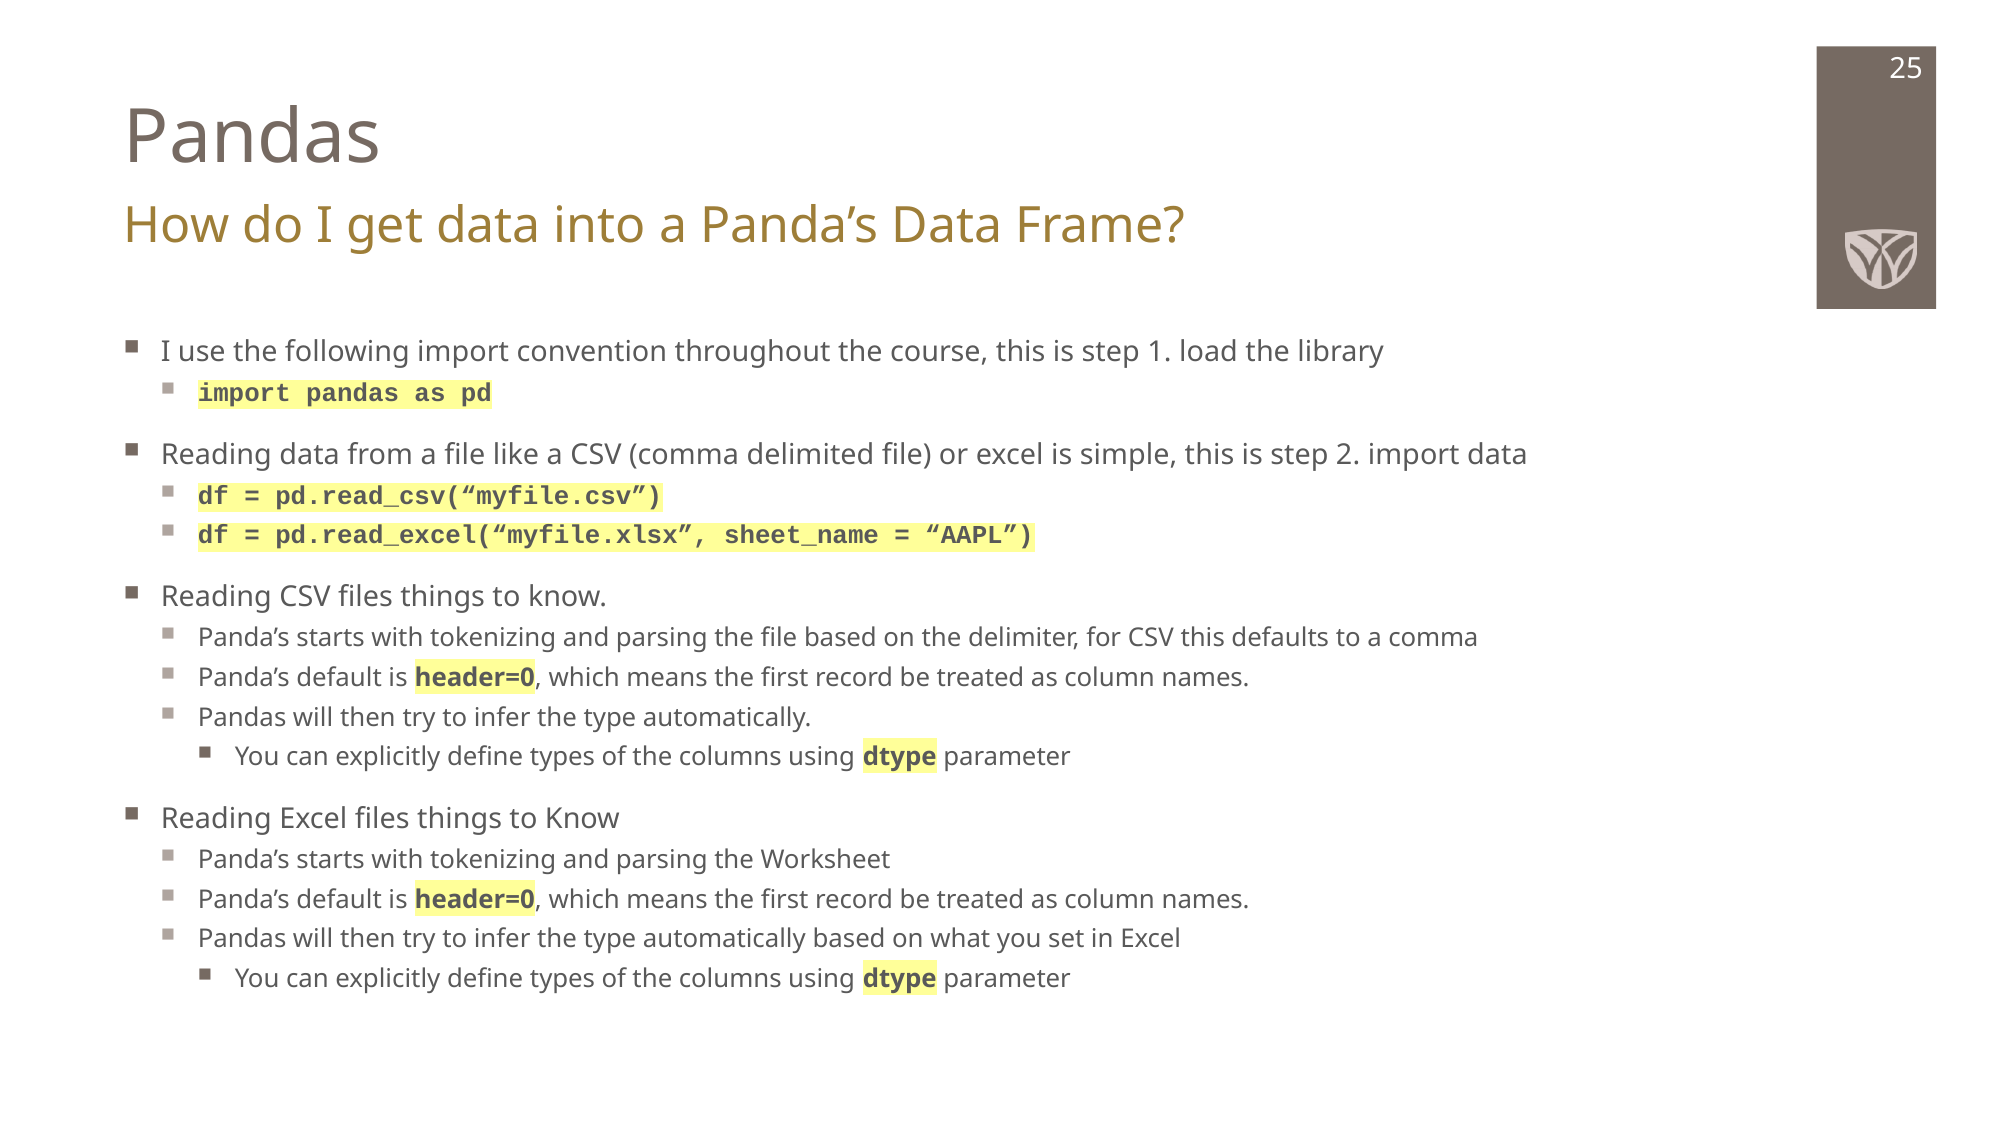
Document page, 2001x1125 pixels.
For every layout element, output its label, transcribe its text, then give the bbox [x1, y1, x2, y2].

slide_number 25 [1816, 39, 1938, 100]
list How do I get data into a Panda’s Data Frame? [109, 185, 1763, 313]
list I use the following import convention throughout the course, this is step 1. load the library import pandas as pd Reading data from a file like a CSV (comma delimited file) or excel is simple, this is step 2. import data df = pd.read_csv(“myfile.csv”) df = pd.read_excel(“myfile.xlsx”, sheet_name = “AAPL”) Reading CSV files things to know. Panda’s starts with tokenizing and parsing the file based on the delimiter, for CSV this defaults to a comma Panda’s default is header=0, which means the first record be treated as column names. Pandas will then try to infer the type automatically. You can explicitly define types of the columns using dtype parameter Reading Excel files things to Know Panda’s starts with tokenizing and parsing the Worksheet Panda’s default is header=0, which means the first record be treated as column names. Pandas will then try to infer the type automatically based on what you set in Excel You can explicitly define types of the columns using dtype parameter [109, 324, 1938, 1005]
title Pandas [109, 22, 1762, 185]
